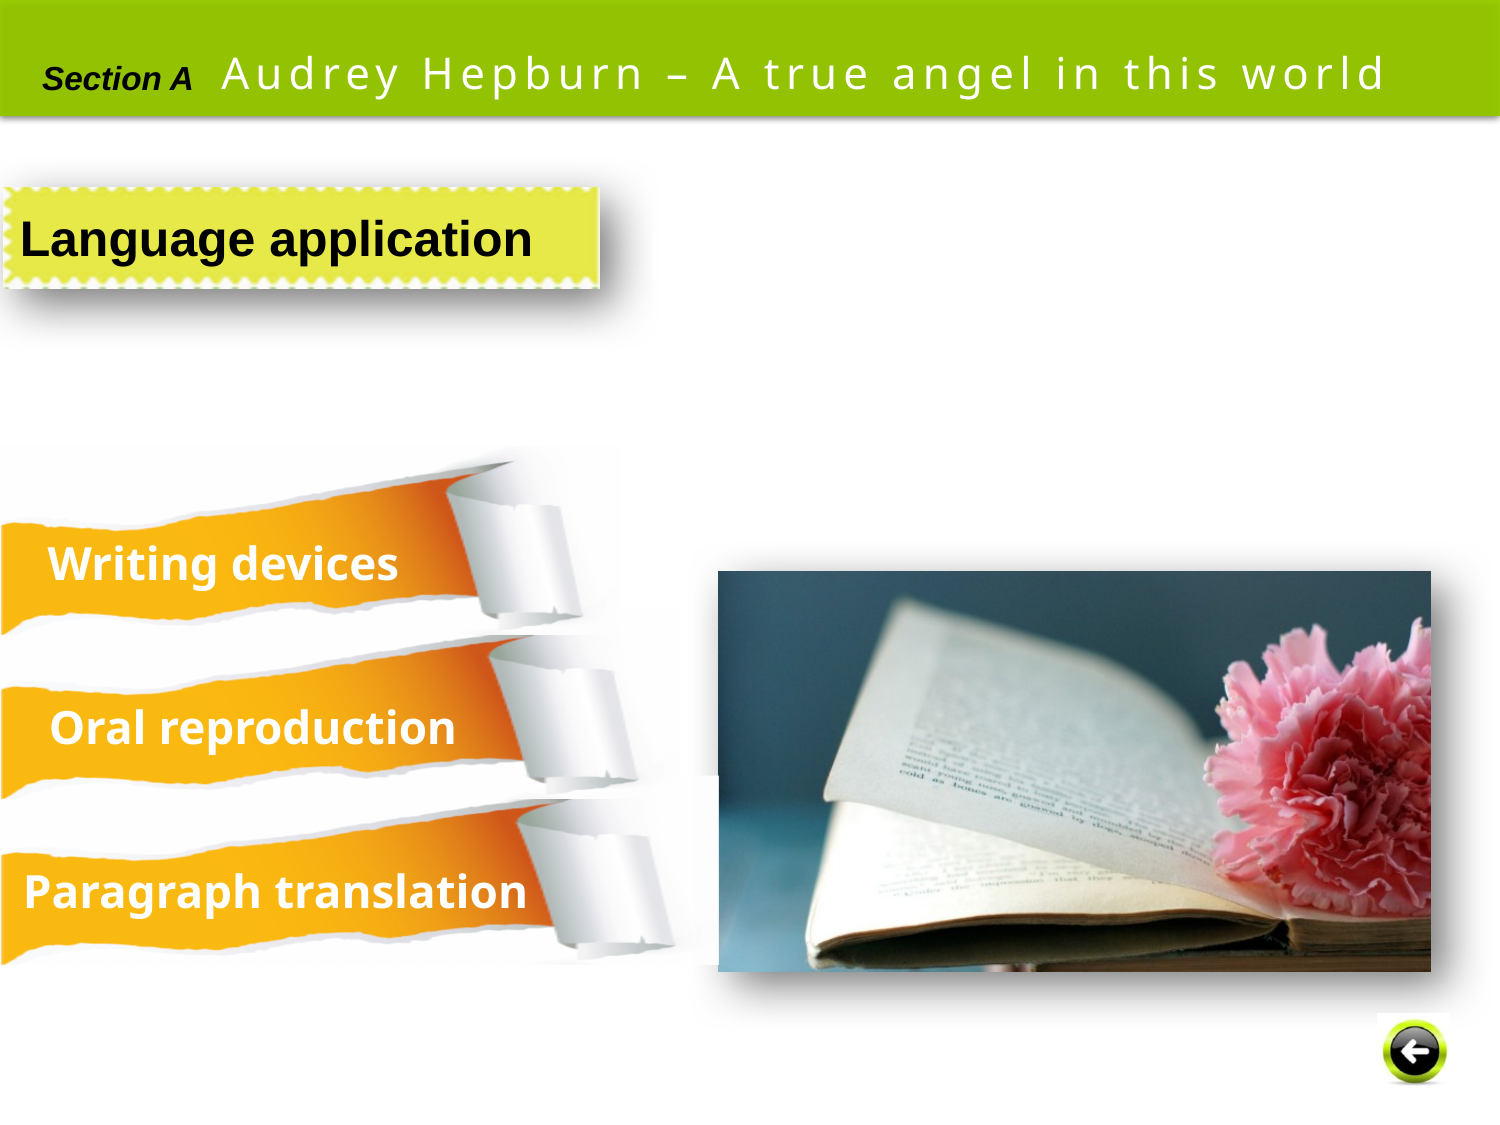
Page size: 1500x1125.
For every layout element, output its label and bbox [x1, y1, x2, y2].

text_box [0, 0, 1500, 117]
text_box [0, 125, 1500, 1090]
